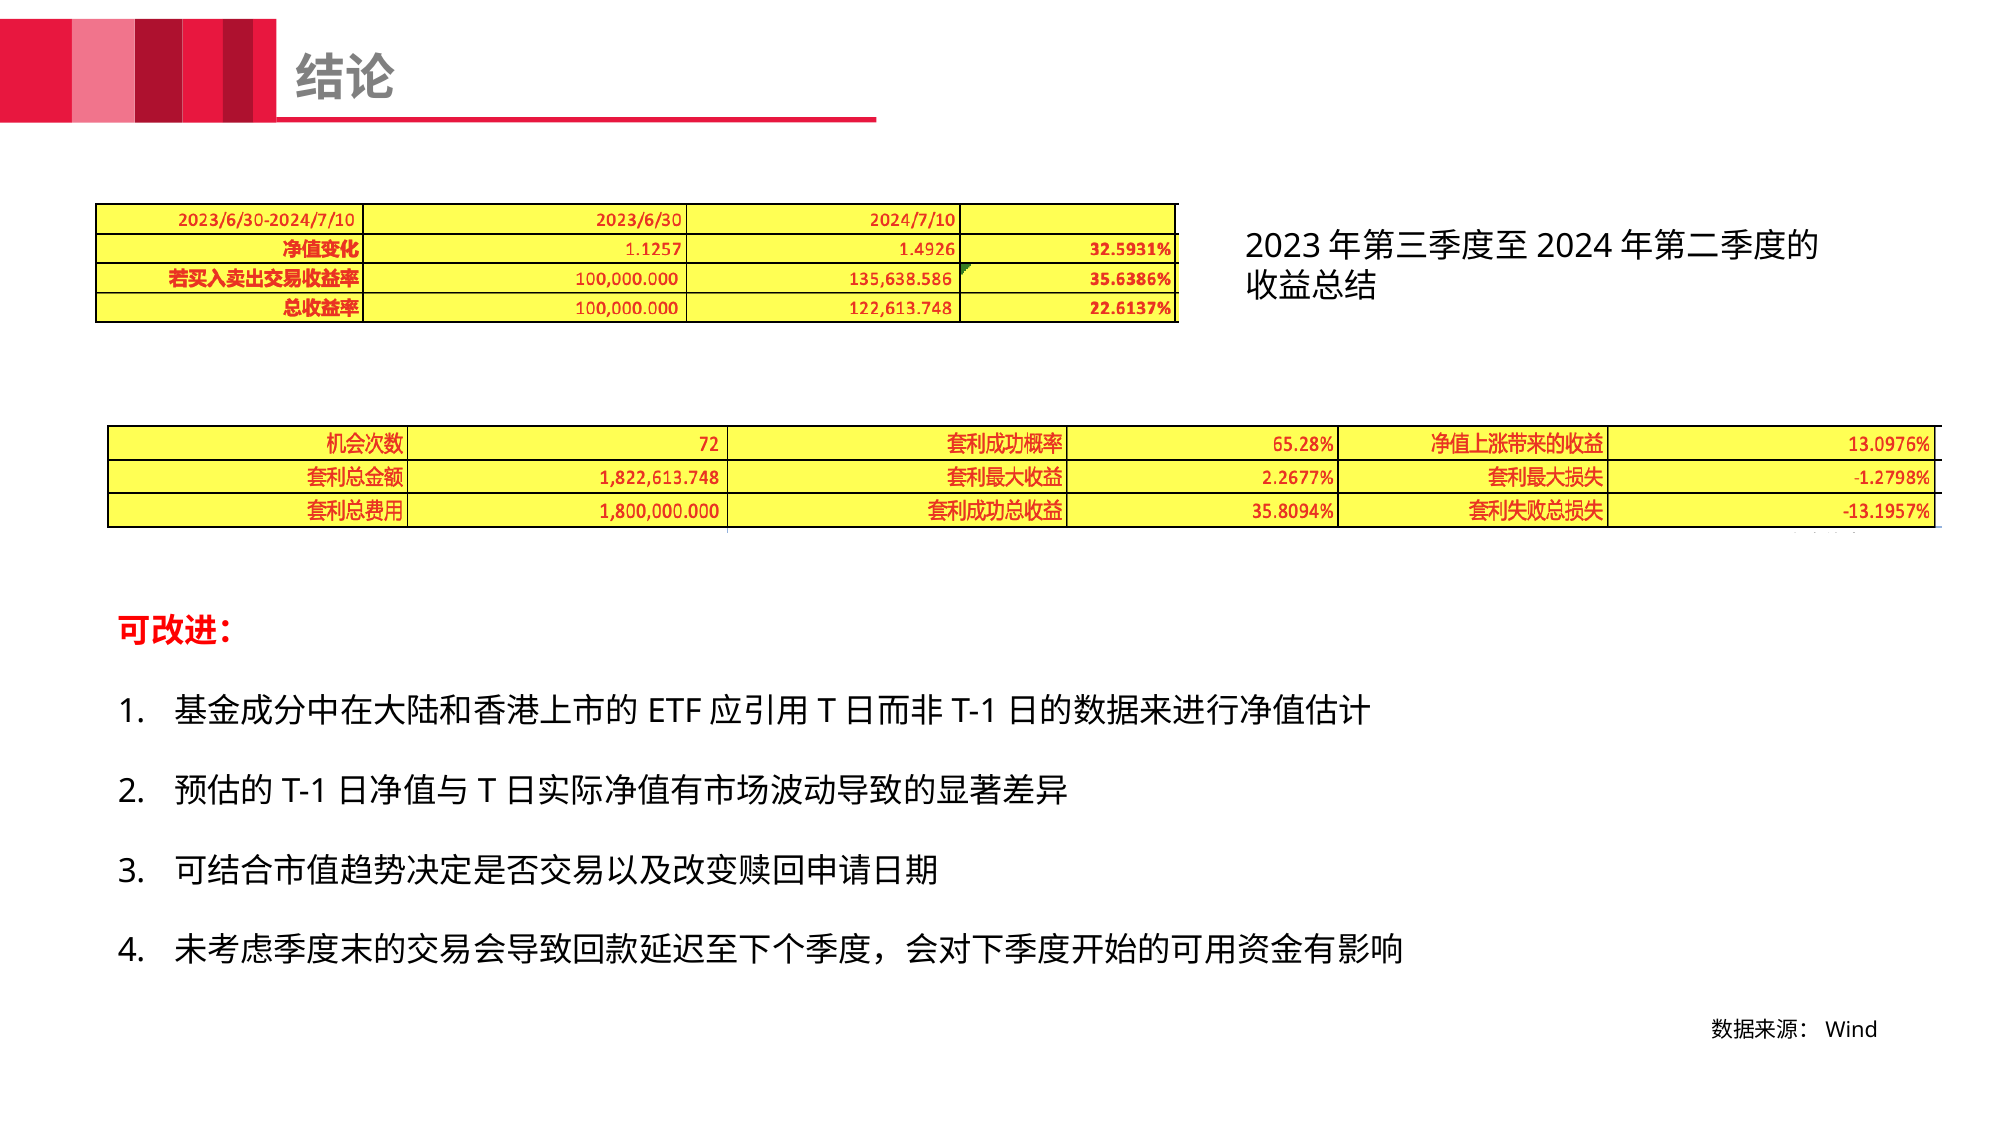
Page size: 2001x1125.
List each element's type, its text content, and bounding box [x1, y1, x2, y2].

text_box 2023年第三季度至2024年第二季度的收益总结 [1244, 184, 1829, 304]
title 结论 [295, 53, 1025, 105]
text_box 可改进： 基金成分中在大陆和香港上市的ETF应引用T日而非T-1日的数据来进行净值估计 预估的T-1日净值与T日实际净值有市场波动导致的显著差异 可结合市值趋势决定是否交易以及改变赎回申请日期 未考虑季度末的交易会导致回款延迟至下个季度，会对下季度开始的可用资金有影响 [103, 601, 1420, 976]
picture [107, 425, 1942, 533]
picture [94, 203, 1179, 326]
text_box 数据来源：Wind [1464, 1015, 1879, 1042]
